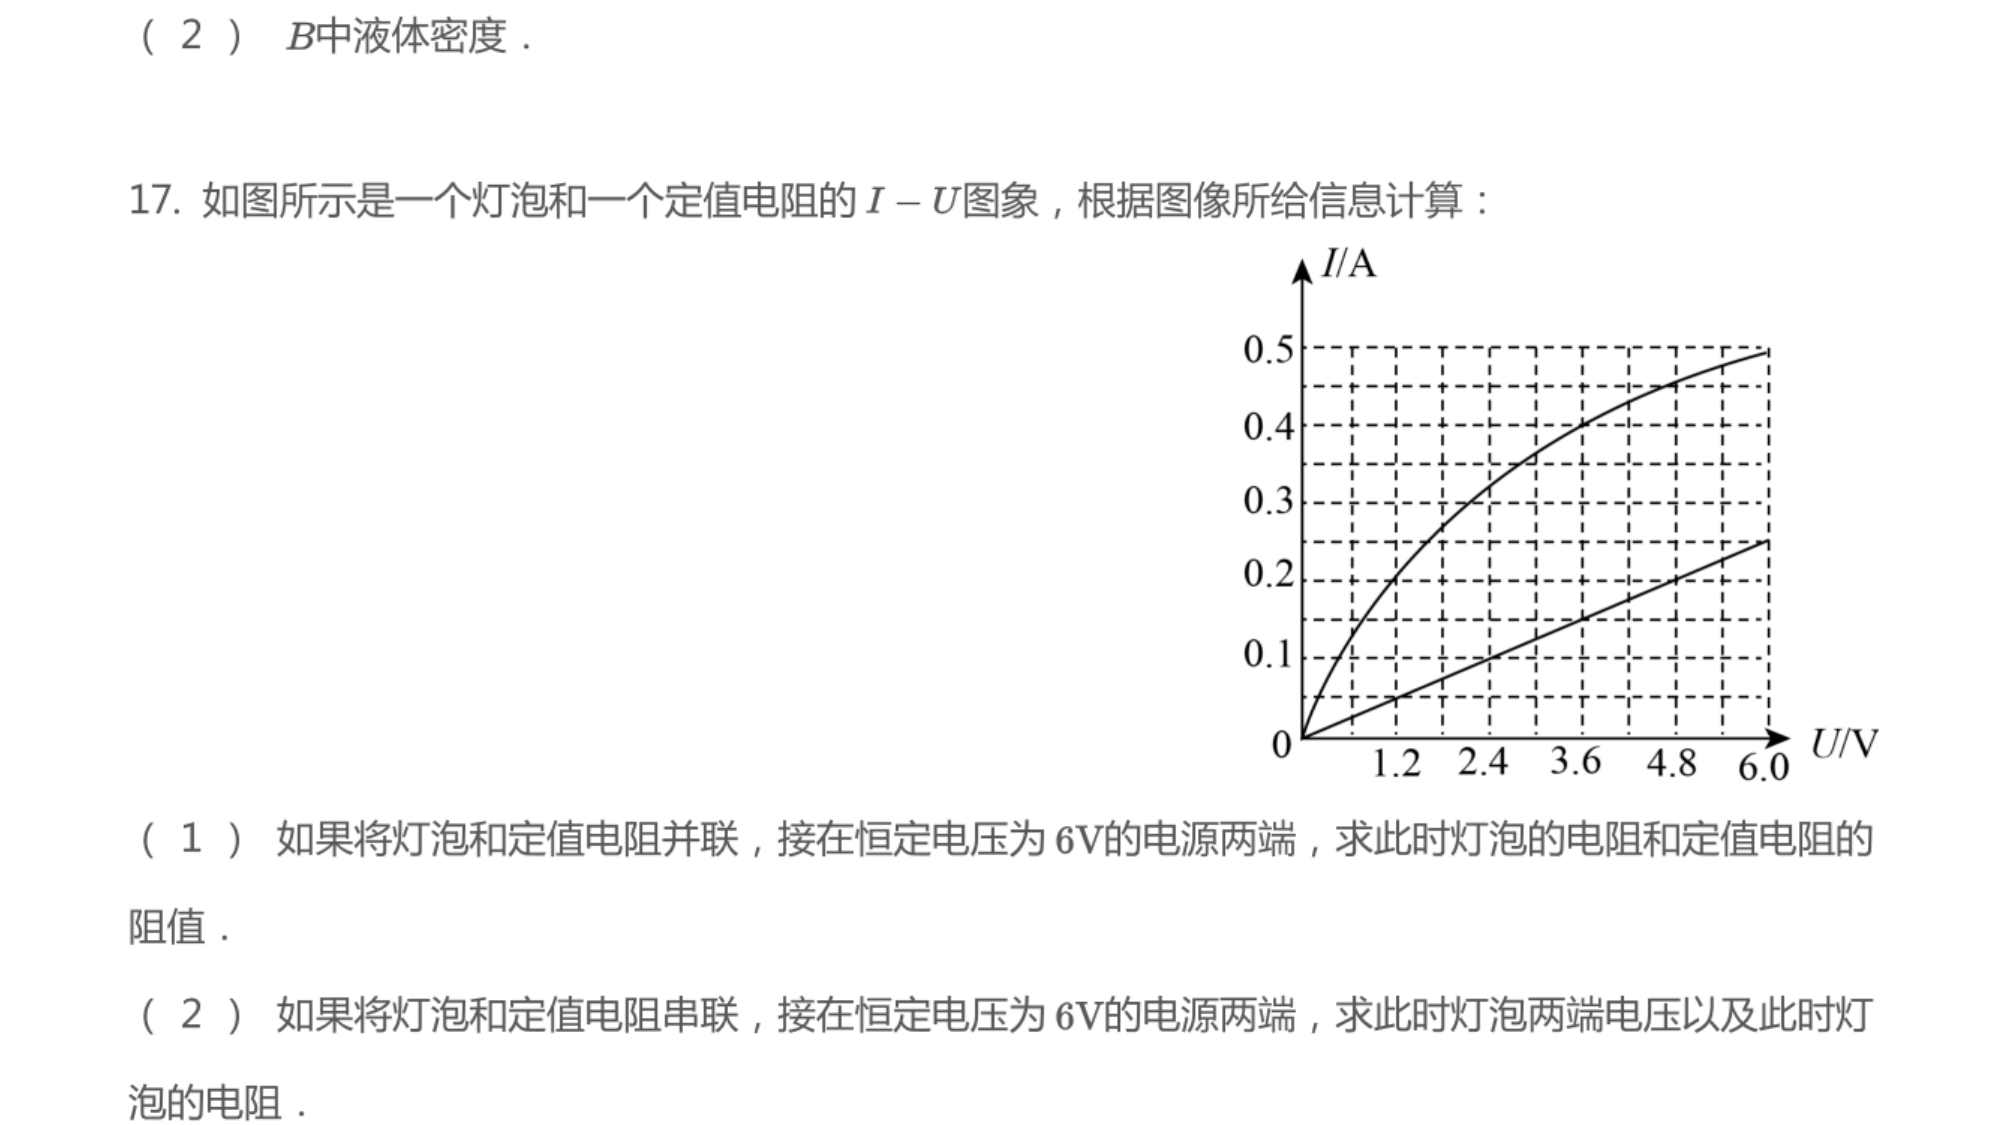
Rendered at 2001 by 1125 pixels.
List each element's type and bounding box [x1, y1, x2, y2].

picture [112, 0, 1888, 1125]
